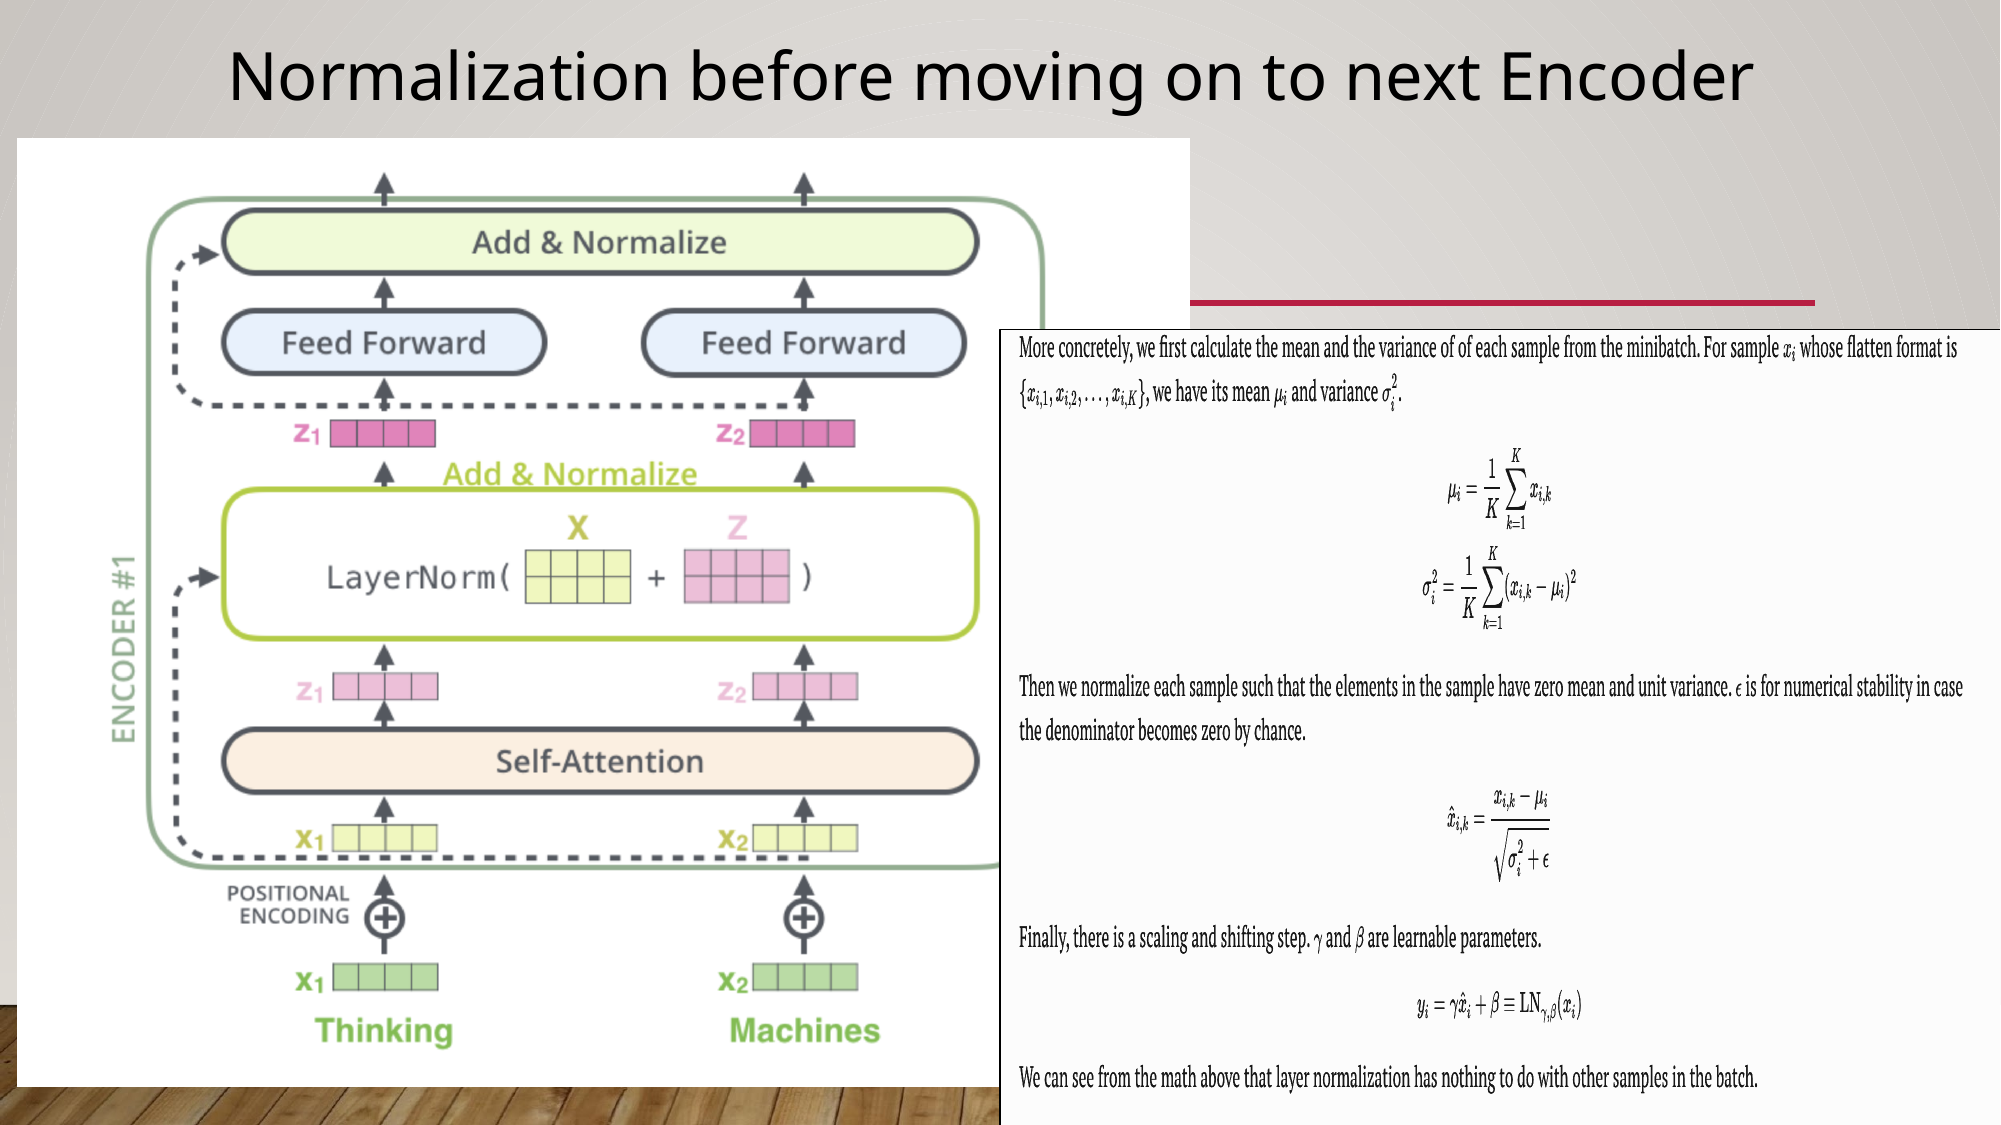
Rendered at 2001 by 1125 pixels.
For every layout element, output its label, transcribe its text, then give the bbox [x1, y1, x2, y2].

title Normalization before moving on to next Encoder [212, 35, 1788, 208]
picture [0, 138, 2000, 1125]
